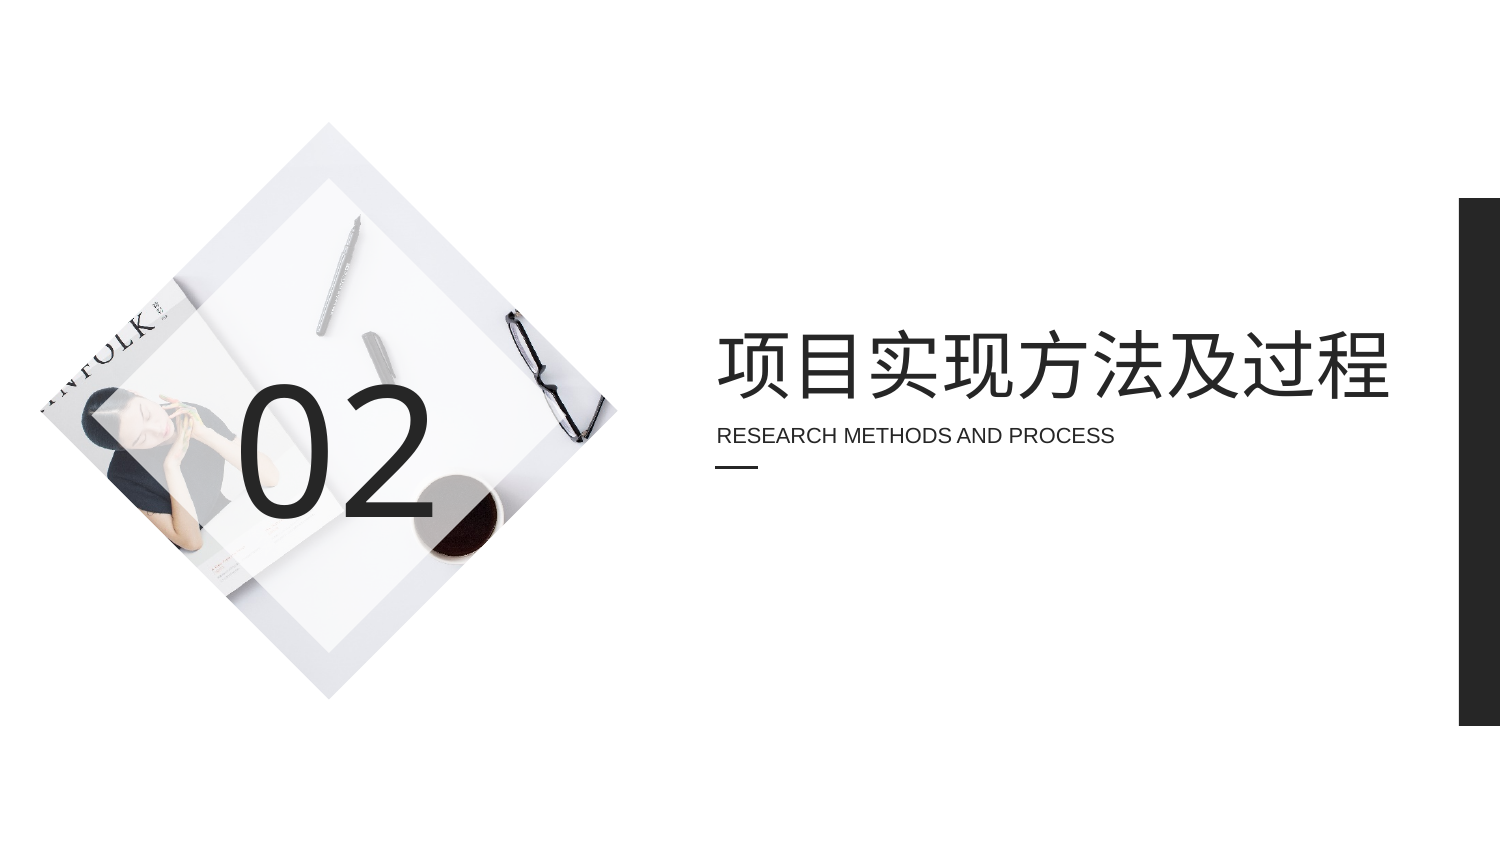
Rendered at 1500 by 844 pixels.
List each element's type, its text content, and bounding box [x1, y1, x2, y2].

text_box RESEARCH METHODS AND PROCESS [701, 414, 1131, 456]
text_box [1458, 197, 1500, 727]
picture [40, 121, 618, 700]
text_box 项目实现方法及过程 [701, 311, 1407, 417]
